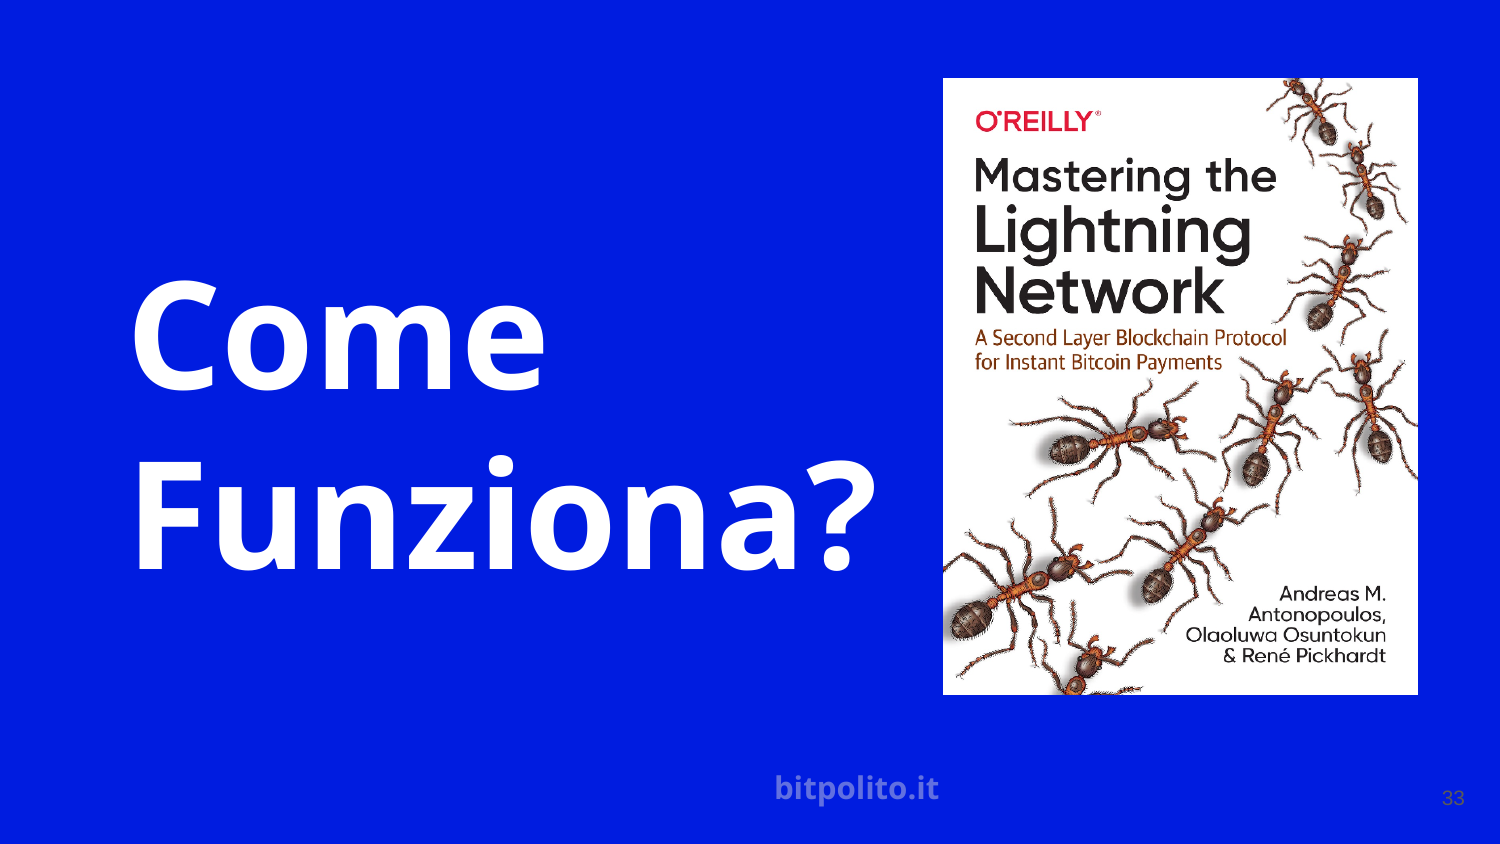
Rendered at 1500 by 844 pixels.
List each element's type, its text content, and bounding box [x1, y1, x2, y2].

text_box Come Funziona? [111, 224, 937, 615]
picture [942, 78, 1418, 695]
text_box bitpolito.it [759, 753, 1427, 821]
slide_number ‹#› [1389, 764, 1480, 830]
